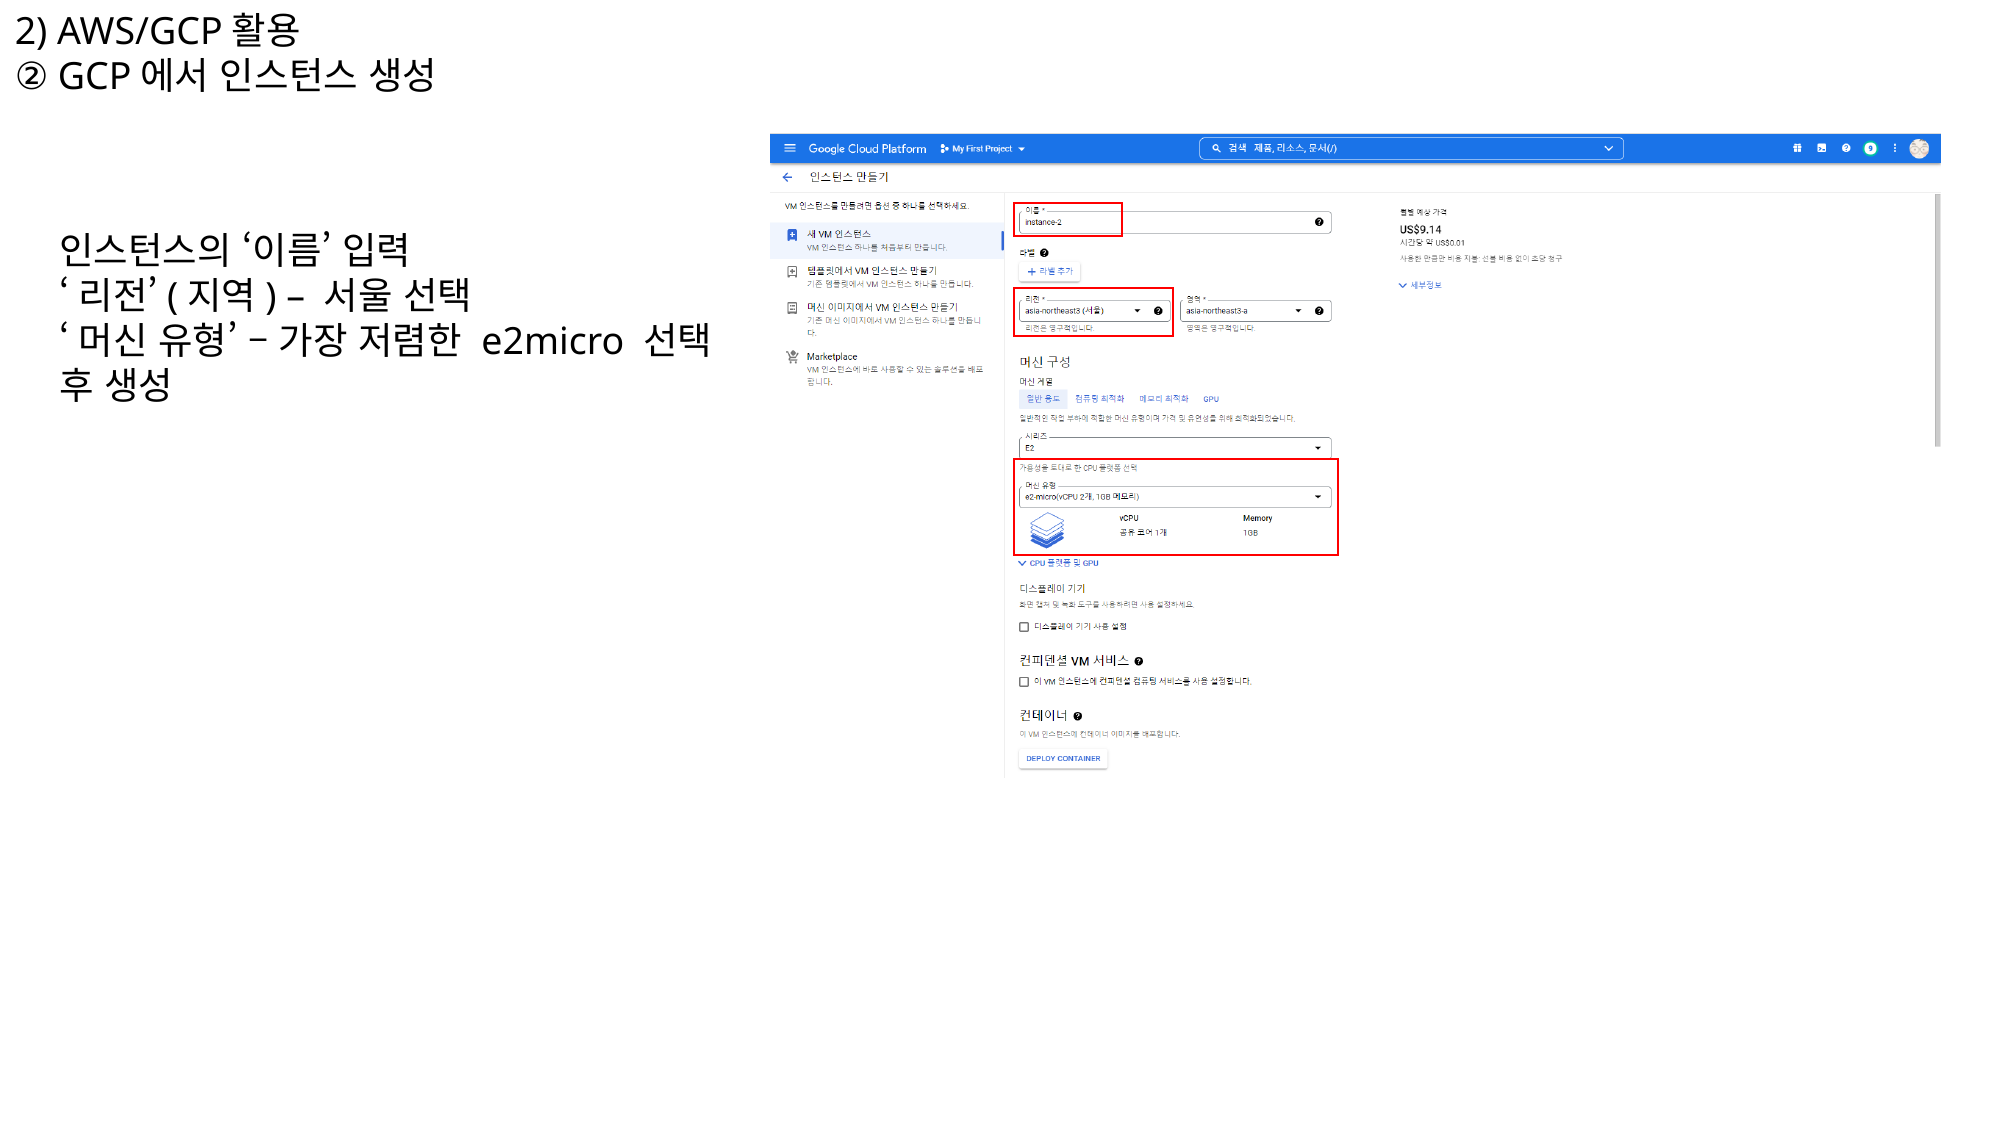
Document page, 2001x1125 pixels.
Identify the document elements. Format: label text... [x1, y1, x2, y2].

text_box 인스턴스의 ‘이름’ 입력 ‘리전’(지역) – 서울 선택 ‘머신 유형’ – 가장 저렴한 e2micro 선택 후 생성 [44, 219, 728, 460]
picture [770, 133, 1941, 778]
text_box 2) AWS/GCP활용 ② GCP에서 인스턴스 생성 [0, 0, 1000, 105]
